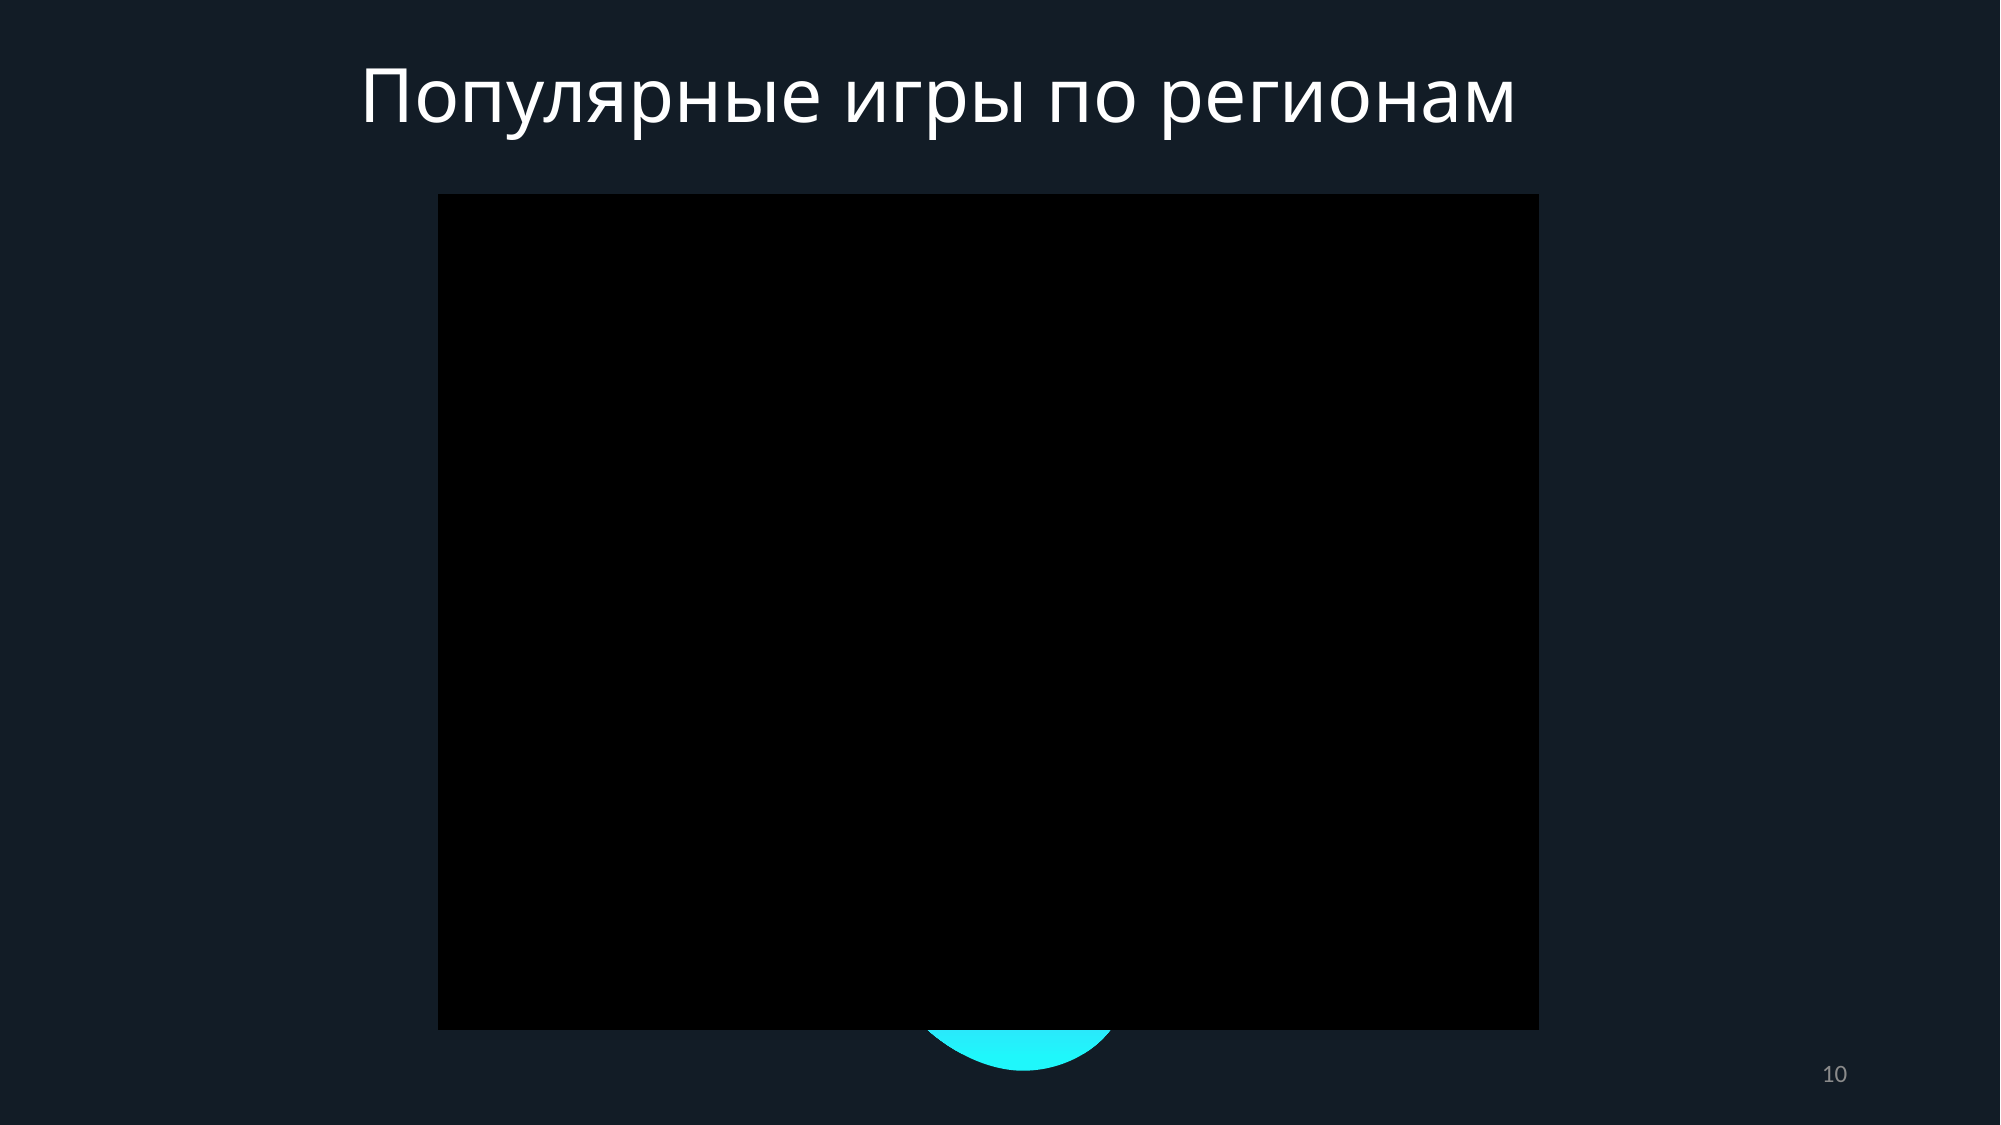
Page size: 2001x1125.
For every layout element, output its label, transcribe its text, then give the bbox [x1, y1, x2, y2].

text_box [437, 193, 1540, 1031]
text_box Популярные игры по регионам [345, 39, 1655, 145]
slide_number 10 [1412, 1042, 1863, 1103]
text_box [938, 1039, 1103, 1071]
